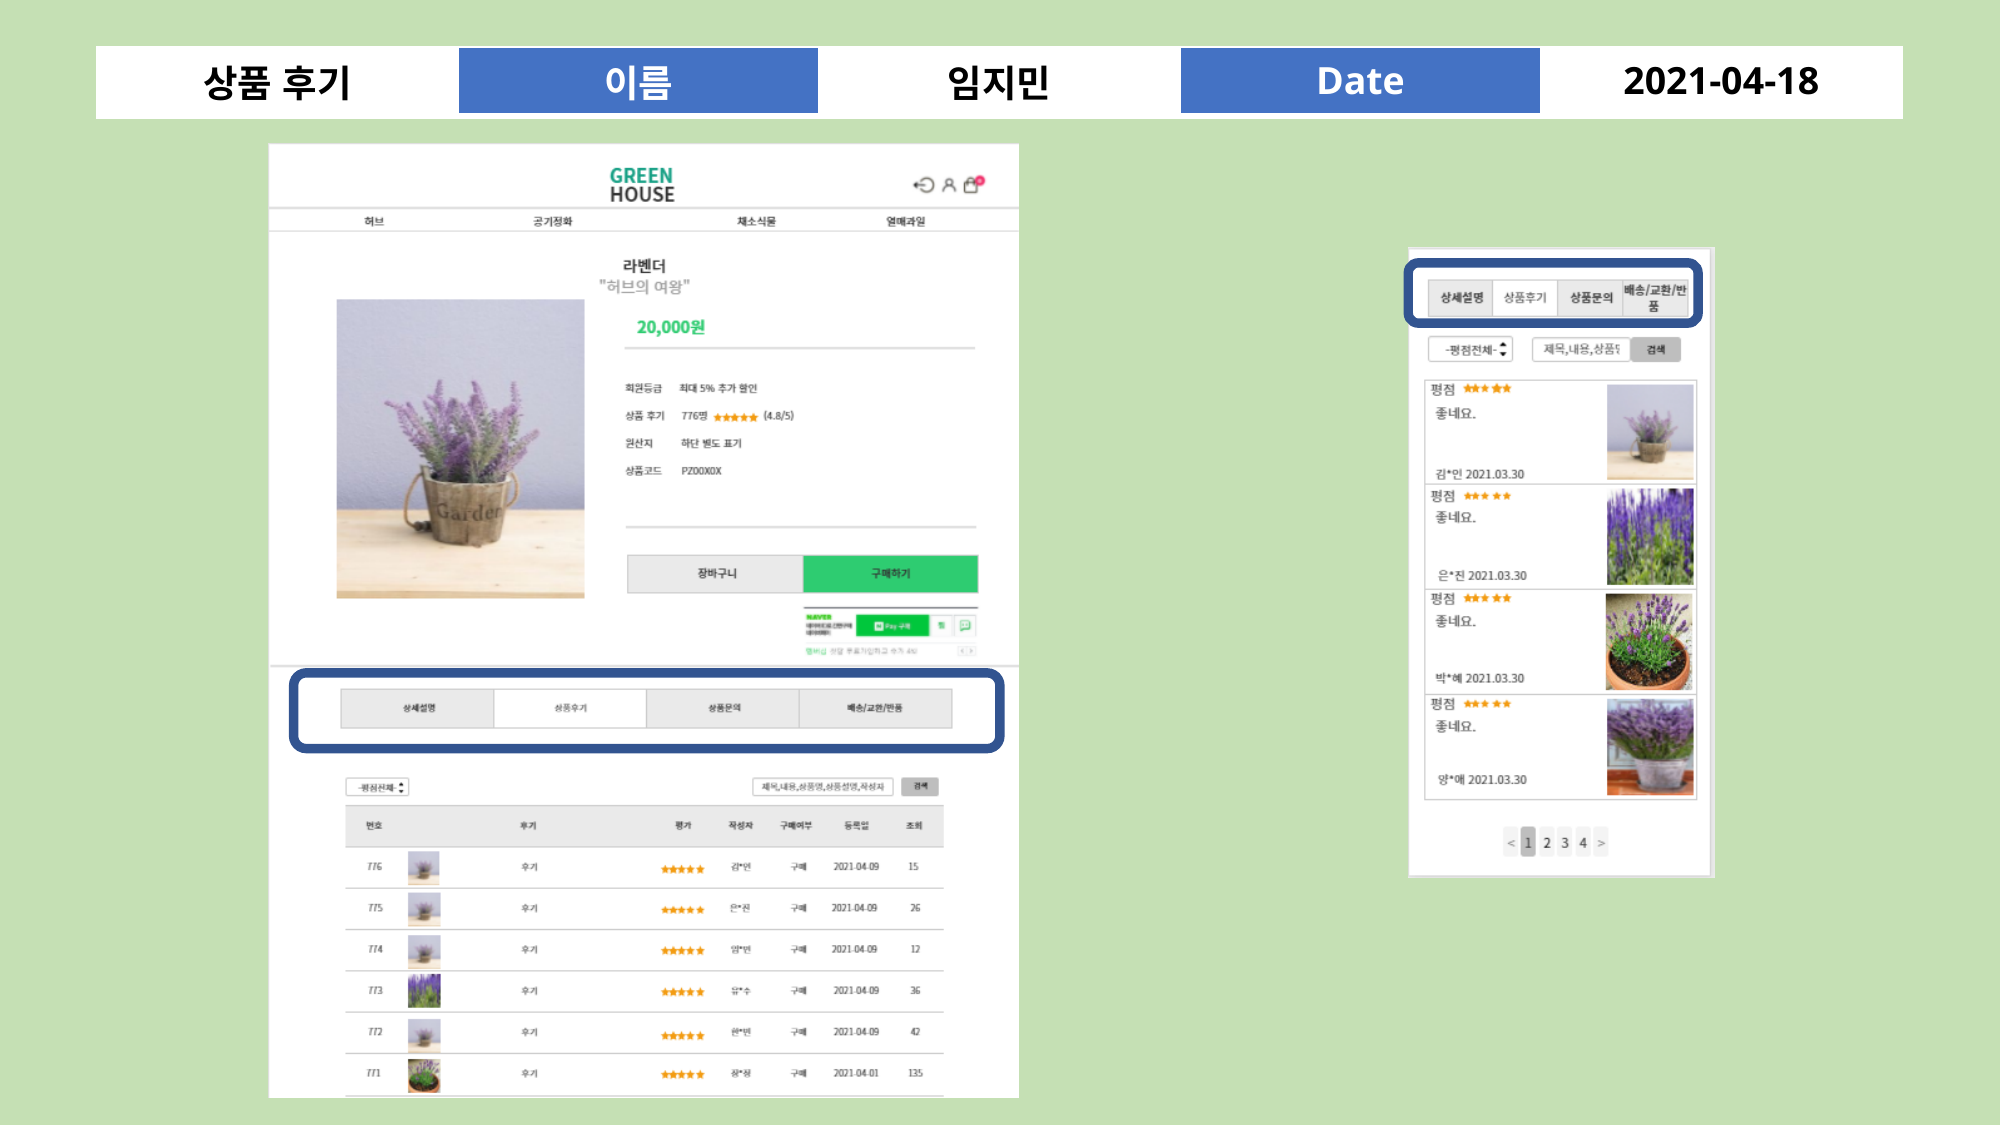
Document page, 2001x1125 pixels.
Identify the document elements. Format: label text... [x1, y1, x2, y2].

table_header 상품 후기 [98, 48, 457, 113]
picture [1408, 247, 1715, 878]
picture [268, 143, 1019, 1098]
table_header 임지민 [820, 48, 1179, 113]
table_header 2021-04-18 [1542, 48, 1901, 113]
table_header Date [1181, 48, 1540, 113]
table_header 이름 [459, 48, 818, 113]
